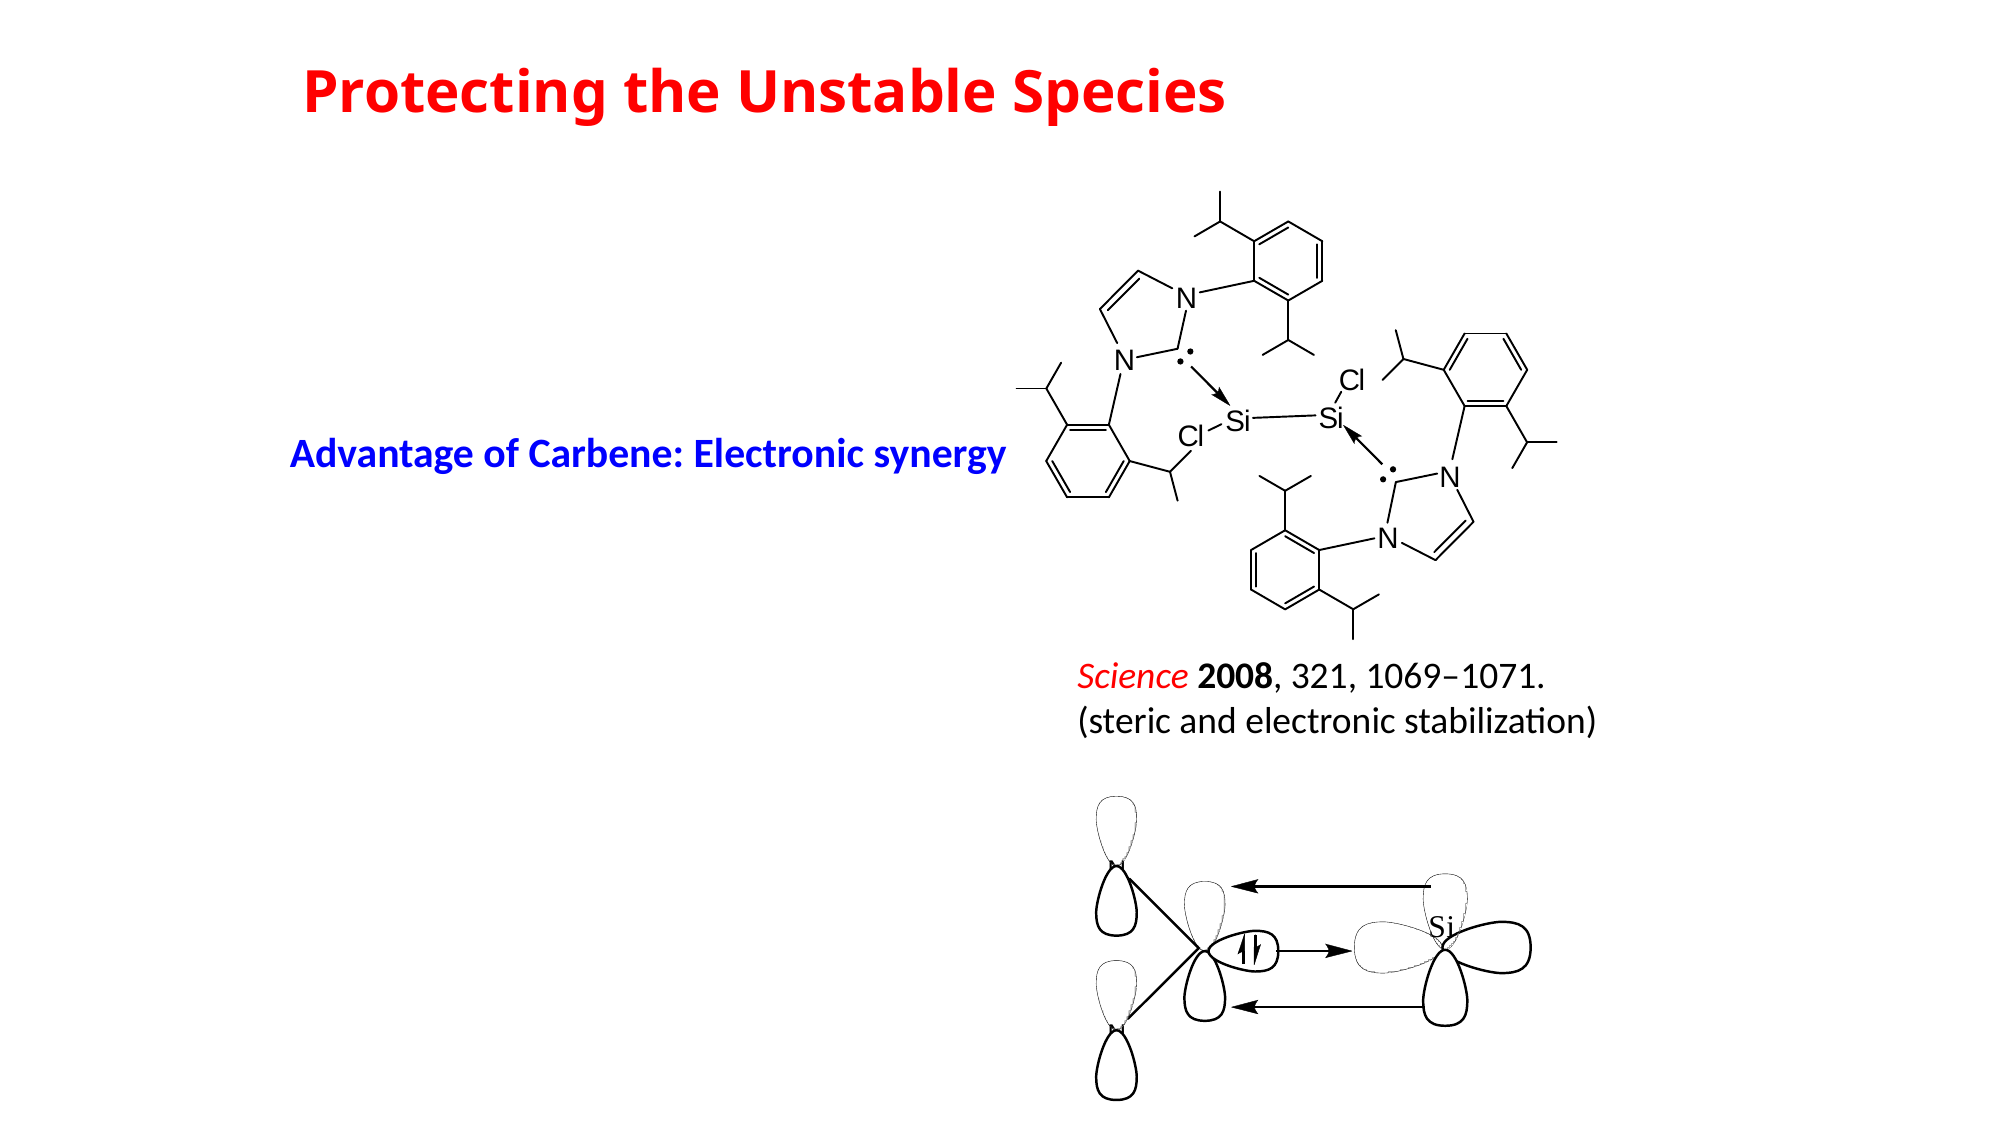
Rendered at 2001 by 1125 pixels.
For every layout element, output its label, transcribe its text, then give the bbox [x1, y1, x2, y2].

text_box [1012, 187, 1563, 642]
text_box Advantage of Carbene: Electronic synergy [275, 418, 1012, 484]
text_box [1087, 787, 1538, 1107]
title Protecting the Unstable Species [287, 0, 1725, 188]
text_box Science 2008, 321, 1069–1071. (steric and electronic stabilization) [1062, 643, 1663, 749]
